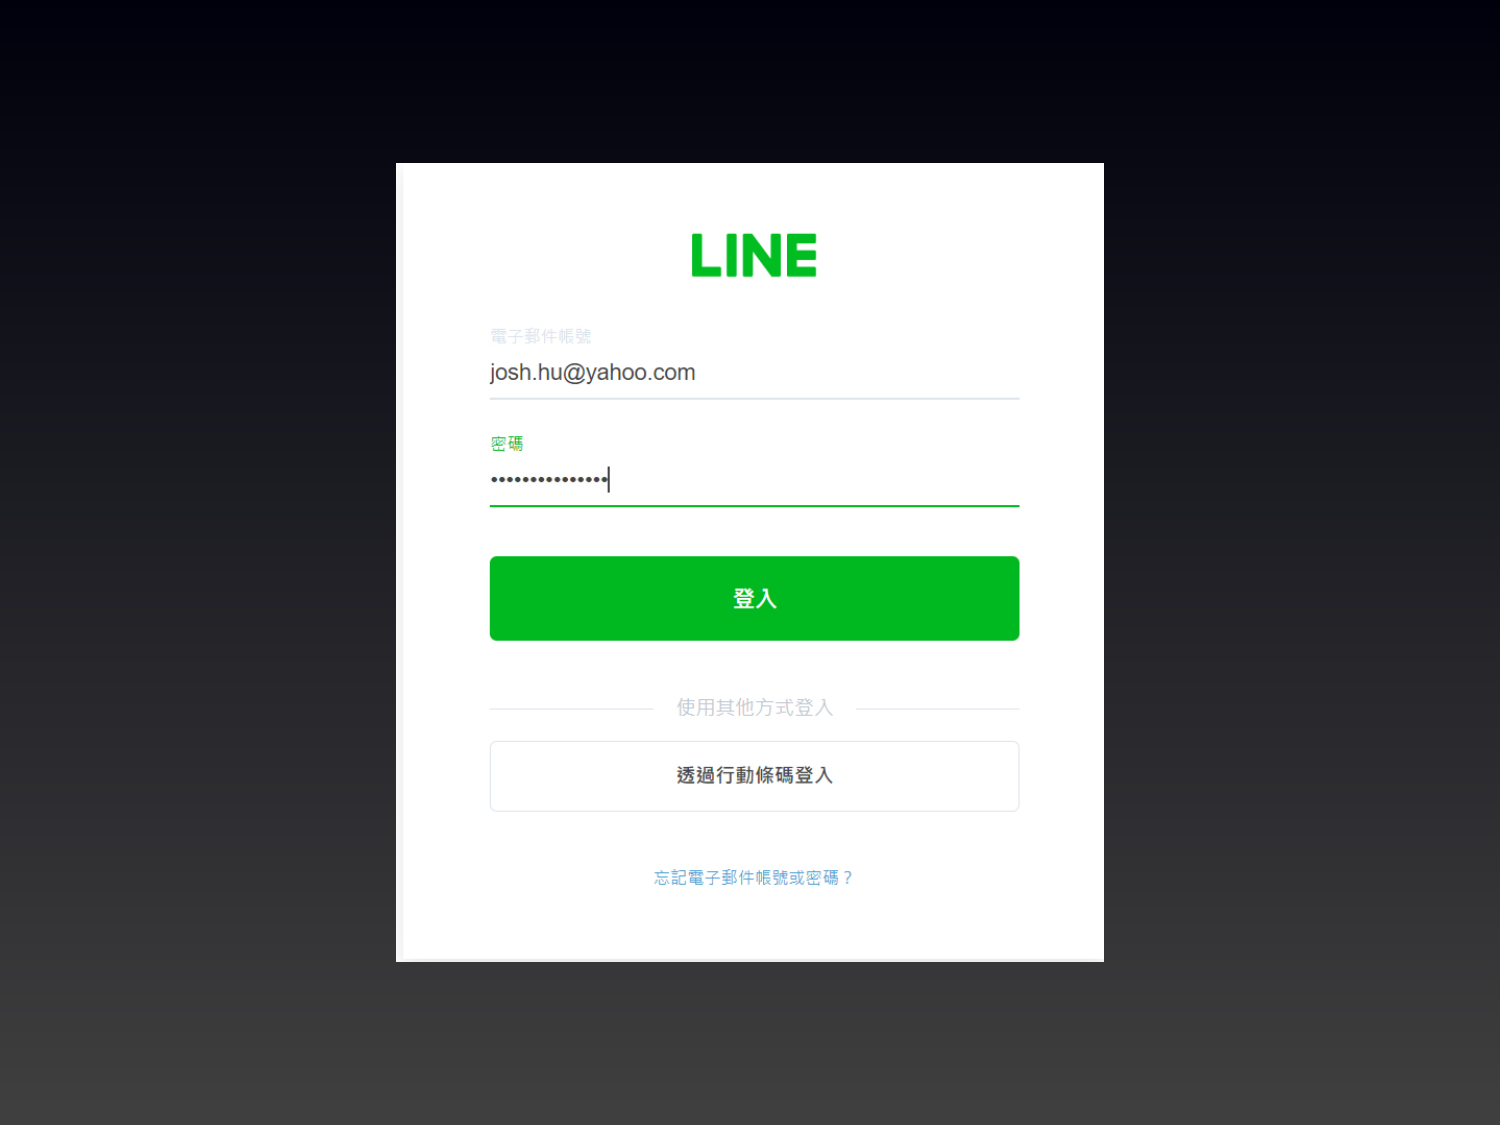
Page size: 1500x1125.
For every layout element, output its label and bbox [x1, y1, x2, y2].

picture [395, 163, 1104, 962]
